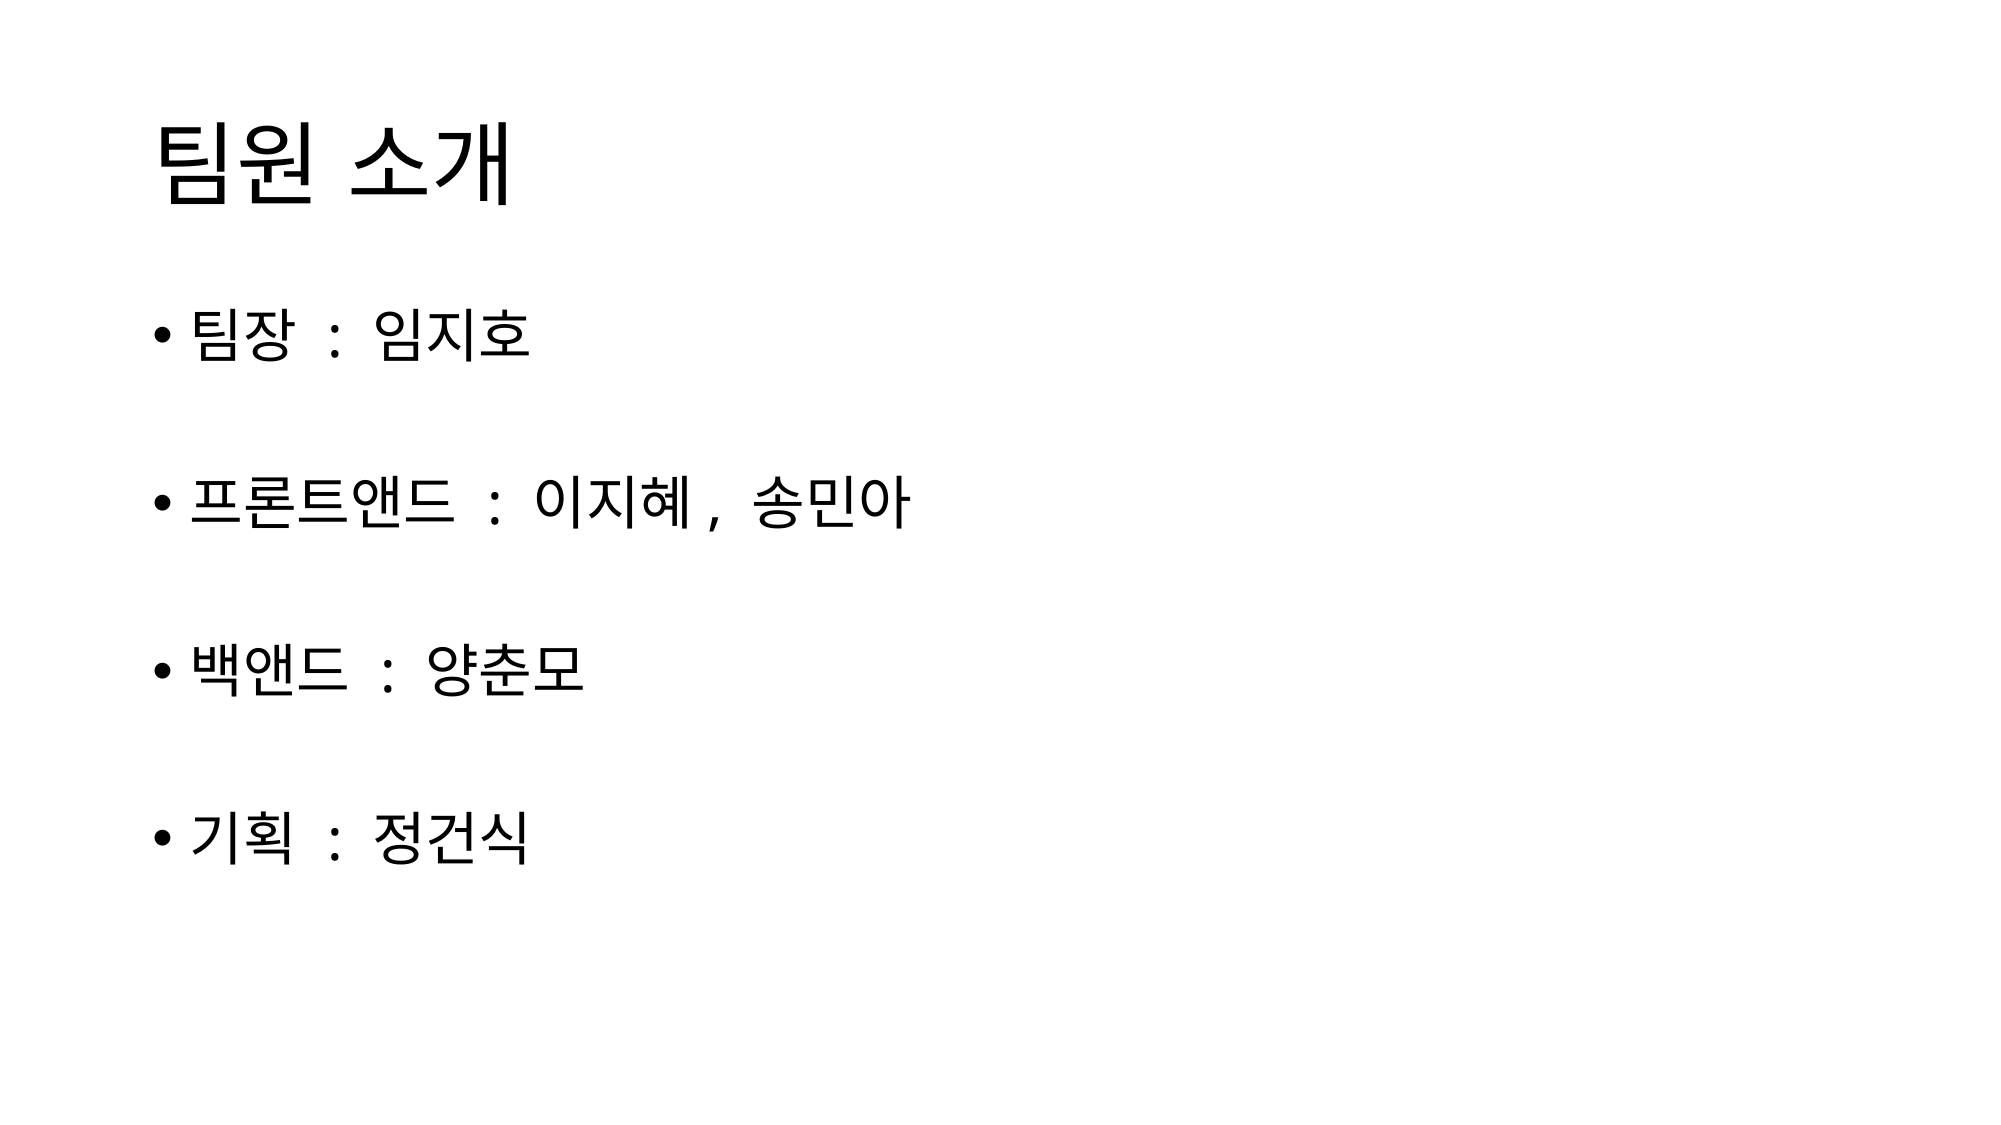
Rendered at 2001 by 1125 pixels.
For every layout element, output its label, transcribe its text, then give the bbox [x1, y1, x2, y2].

list 팀장 : 임지호 프론트앤드 : 이지혜, 송민아 백앤드 : 양춘모 기획 : 정건식 [137, 299, 1863, 1014]
title 팀원 소개 [137, 59, 1863, 278]
